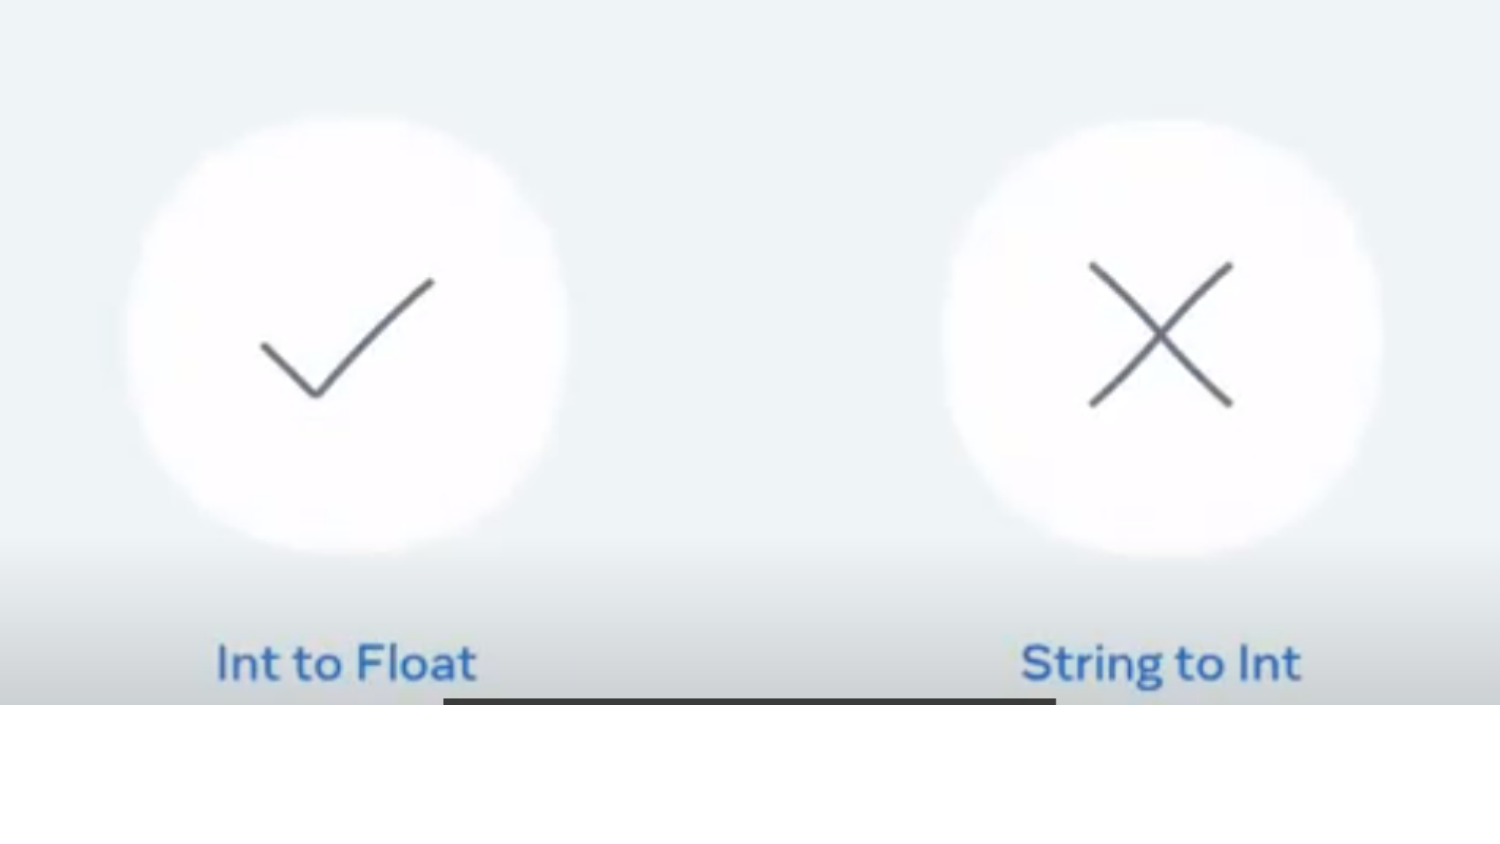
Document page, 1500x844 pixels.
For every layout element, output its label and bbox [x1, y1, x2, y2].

picture [0, 0, 1500, 705]
